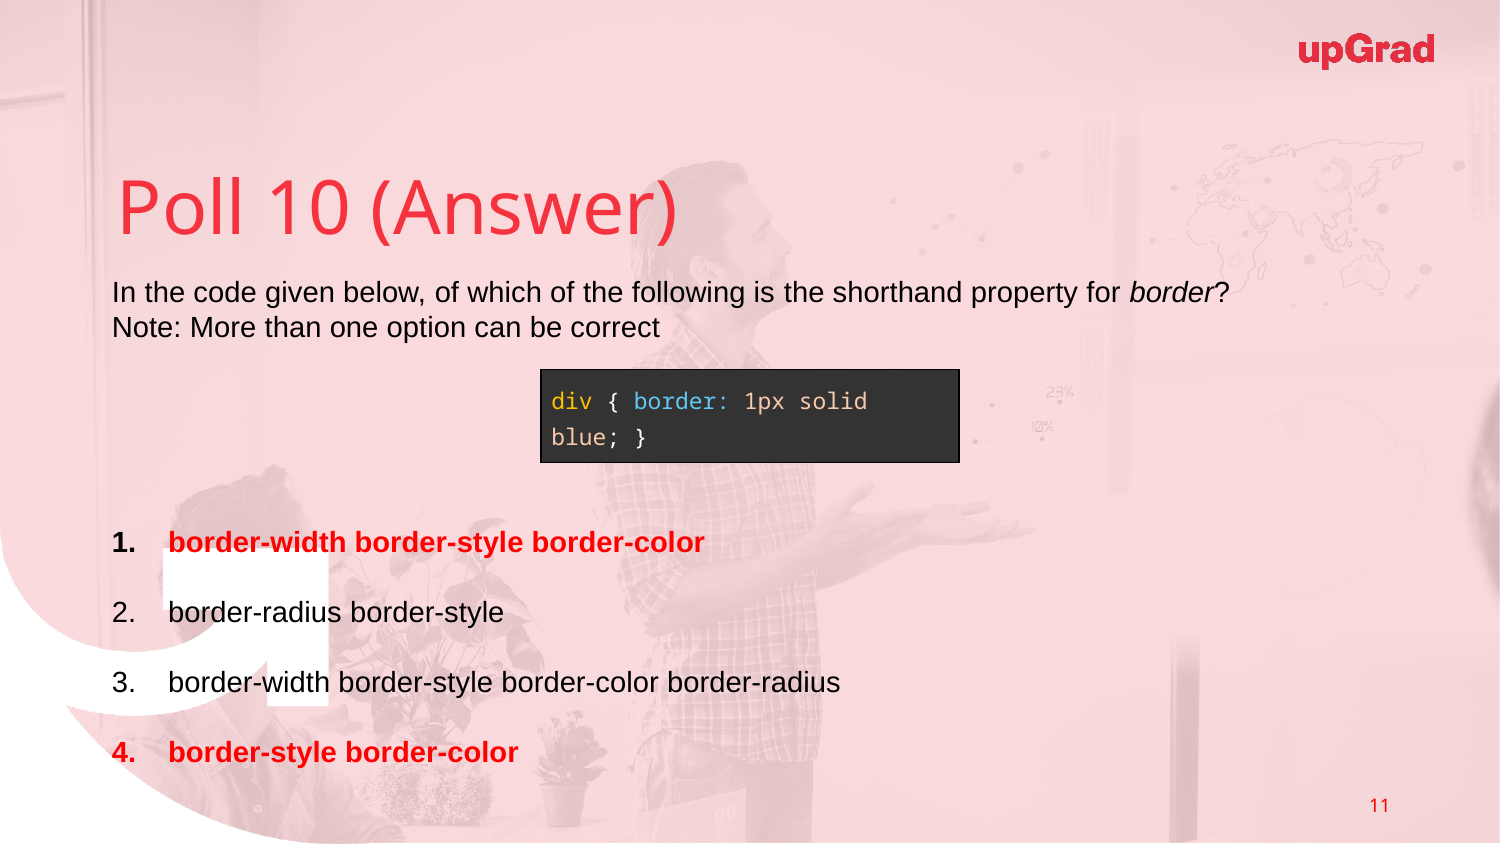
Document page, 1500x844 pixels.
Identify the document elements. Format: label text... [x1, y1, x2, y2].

text_box 11 [1068, 782, 1406, 828]
text_box Poll 10 (Answer) [105, 102, 1007, 266]
picture [1299, 33, 1434, 70]
text_box [0, 0, 1500, 844]
text_box In the code given below, of which of the following is the shorthand property for border? Note: More than one option can be correct border-width border-style border-color border-radius border-style border-width border-style border-color border-radius border-style border-color [96, 266, 1318, 759]
